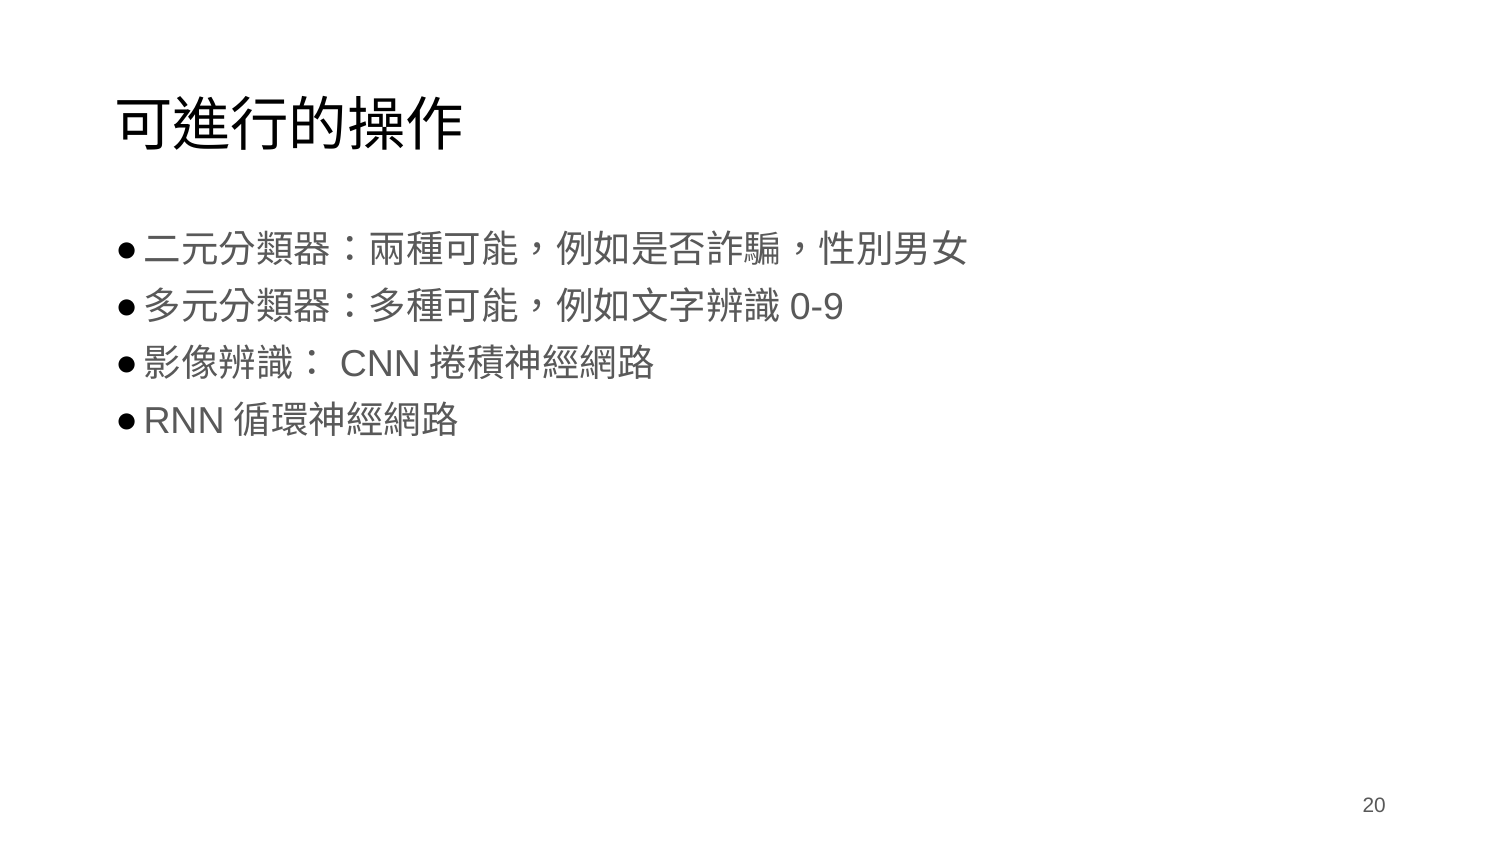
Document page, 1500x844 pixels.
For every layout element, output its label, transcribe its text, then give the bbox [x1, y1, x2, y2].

slide_number ‹#› [1059, 782, 1397, 827]
list 二元分類器：兩種可能，例如是否詐騙，性別男女 多元分類器：多種可能，例如文字辨識0-9 影像辨識：CNN捲積神經網路 RNN循環神經網路 [103, 224, 1397, 760]
title 可進行的操作 [103, 44, 1397, 208]
